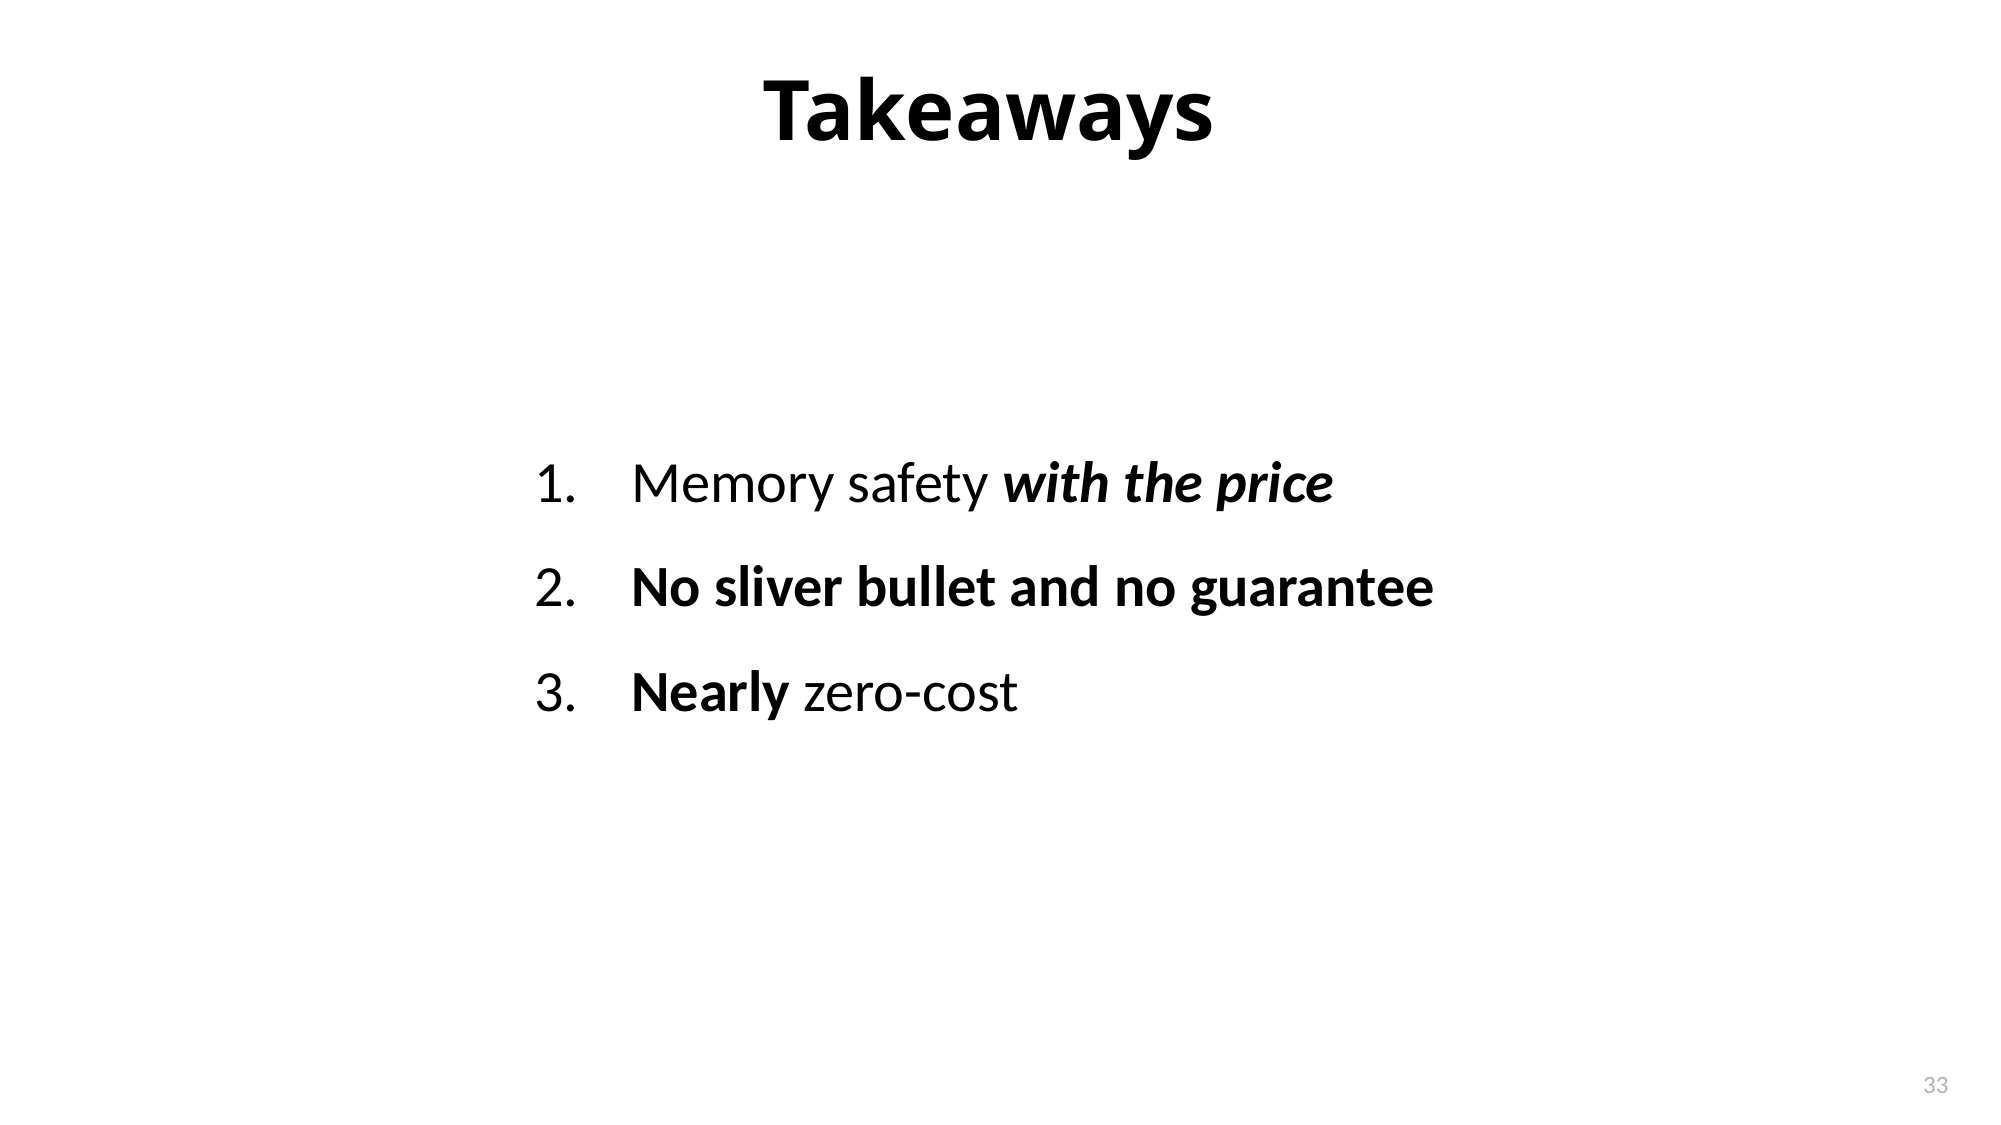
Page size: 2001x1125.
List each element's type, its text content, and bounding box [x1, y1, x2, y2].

title Takeaways [0, 41, 2000, 186]
text_box Memory safety with the price No sliver bullet and no guarantee Nearly zero-cost [519, 401, 1481, 801]
slide_number 32 [1885, 1053, 1987, 1114]
